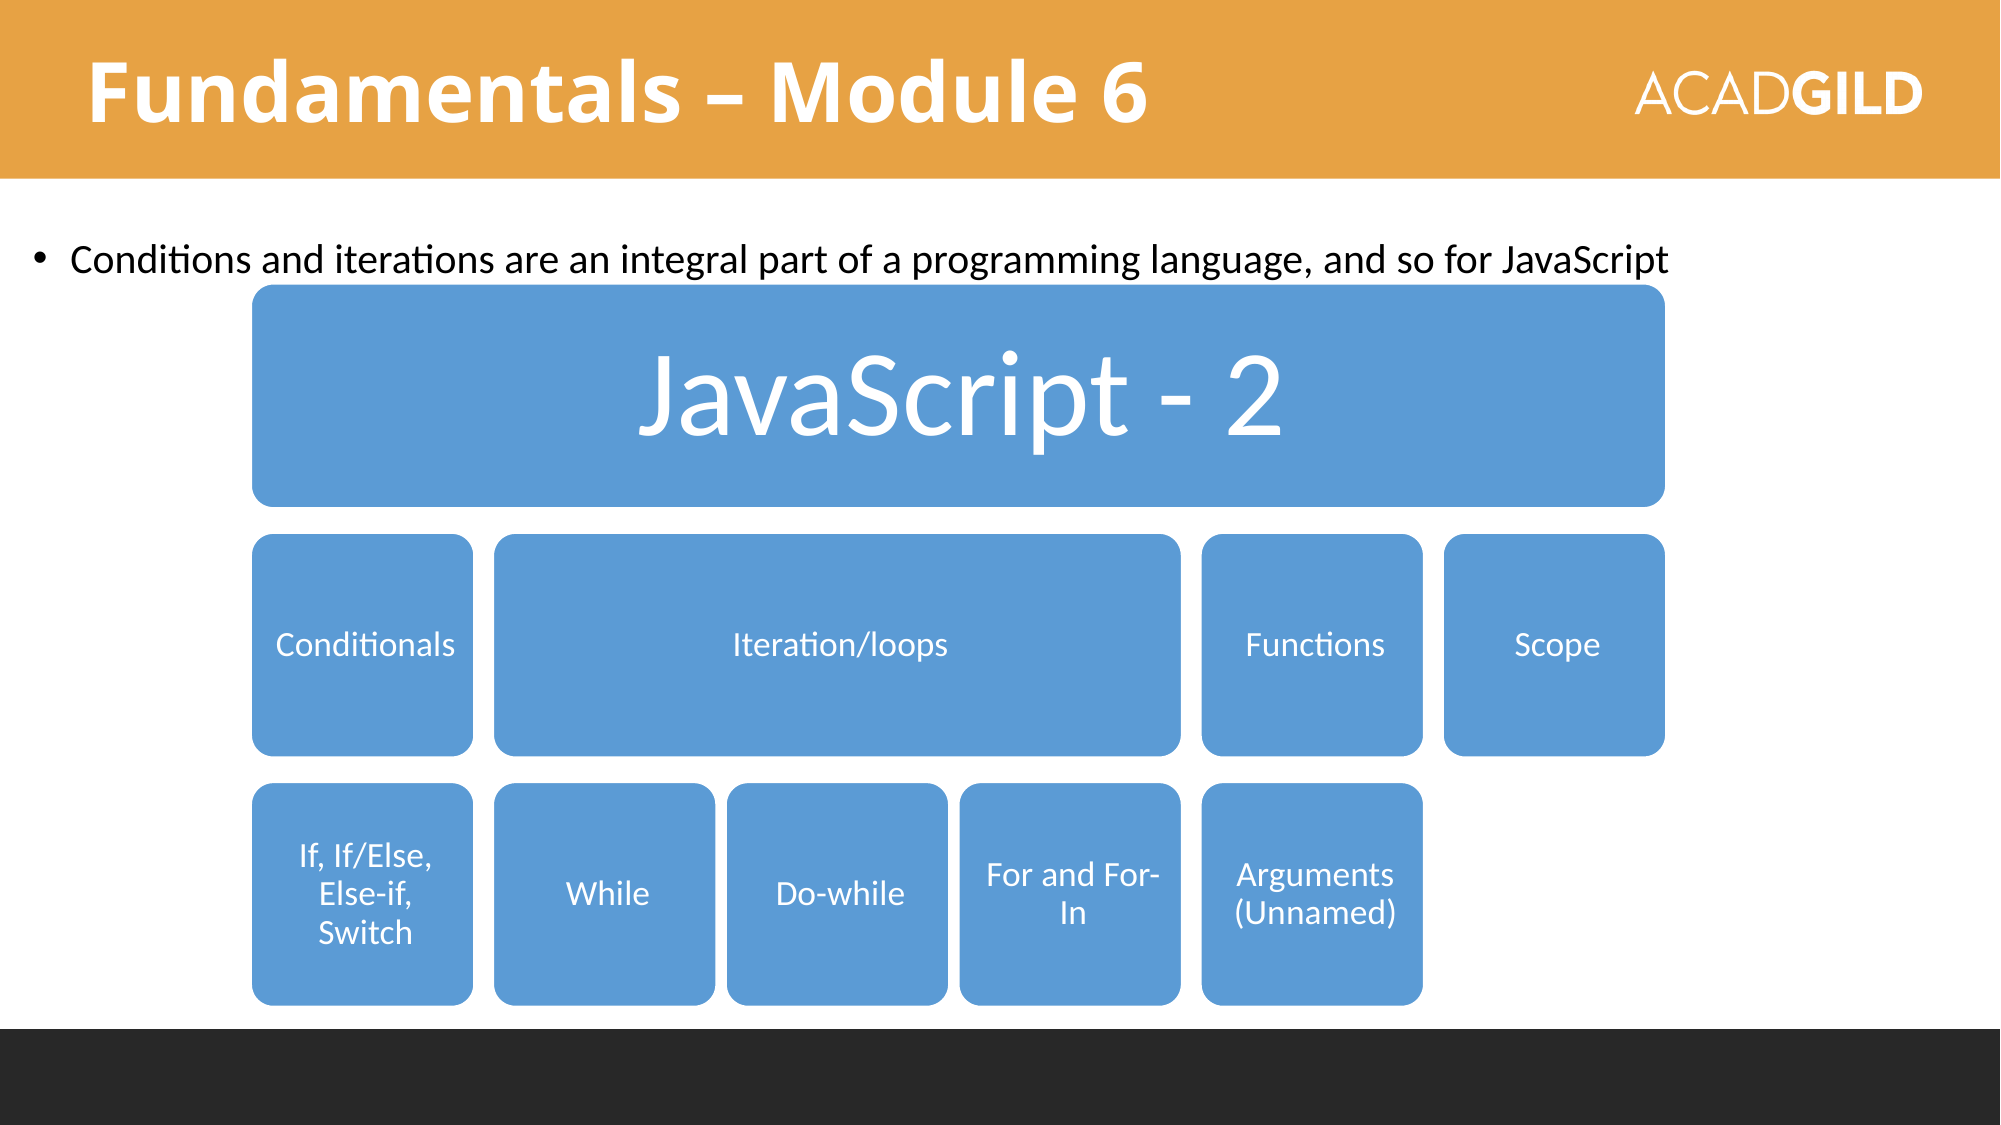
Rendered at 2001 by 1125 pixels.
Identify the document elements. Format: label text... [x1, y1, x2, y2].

list Fundamentals – Module 6 [70, 43, 1502, 138]
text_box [250, 283, 1667, 1007]
picture [1631, 67, 1923, 116]
list Conditions and iterations are an integral part of a programming language, and so for JavaScript [17, 199, 1982, 1010]
